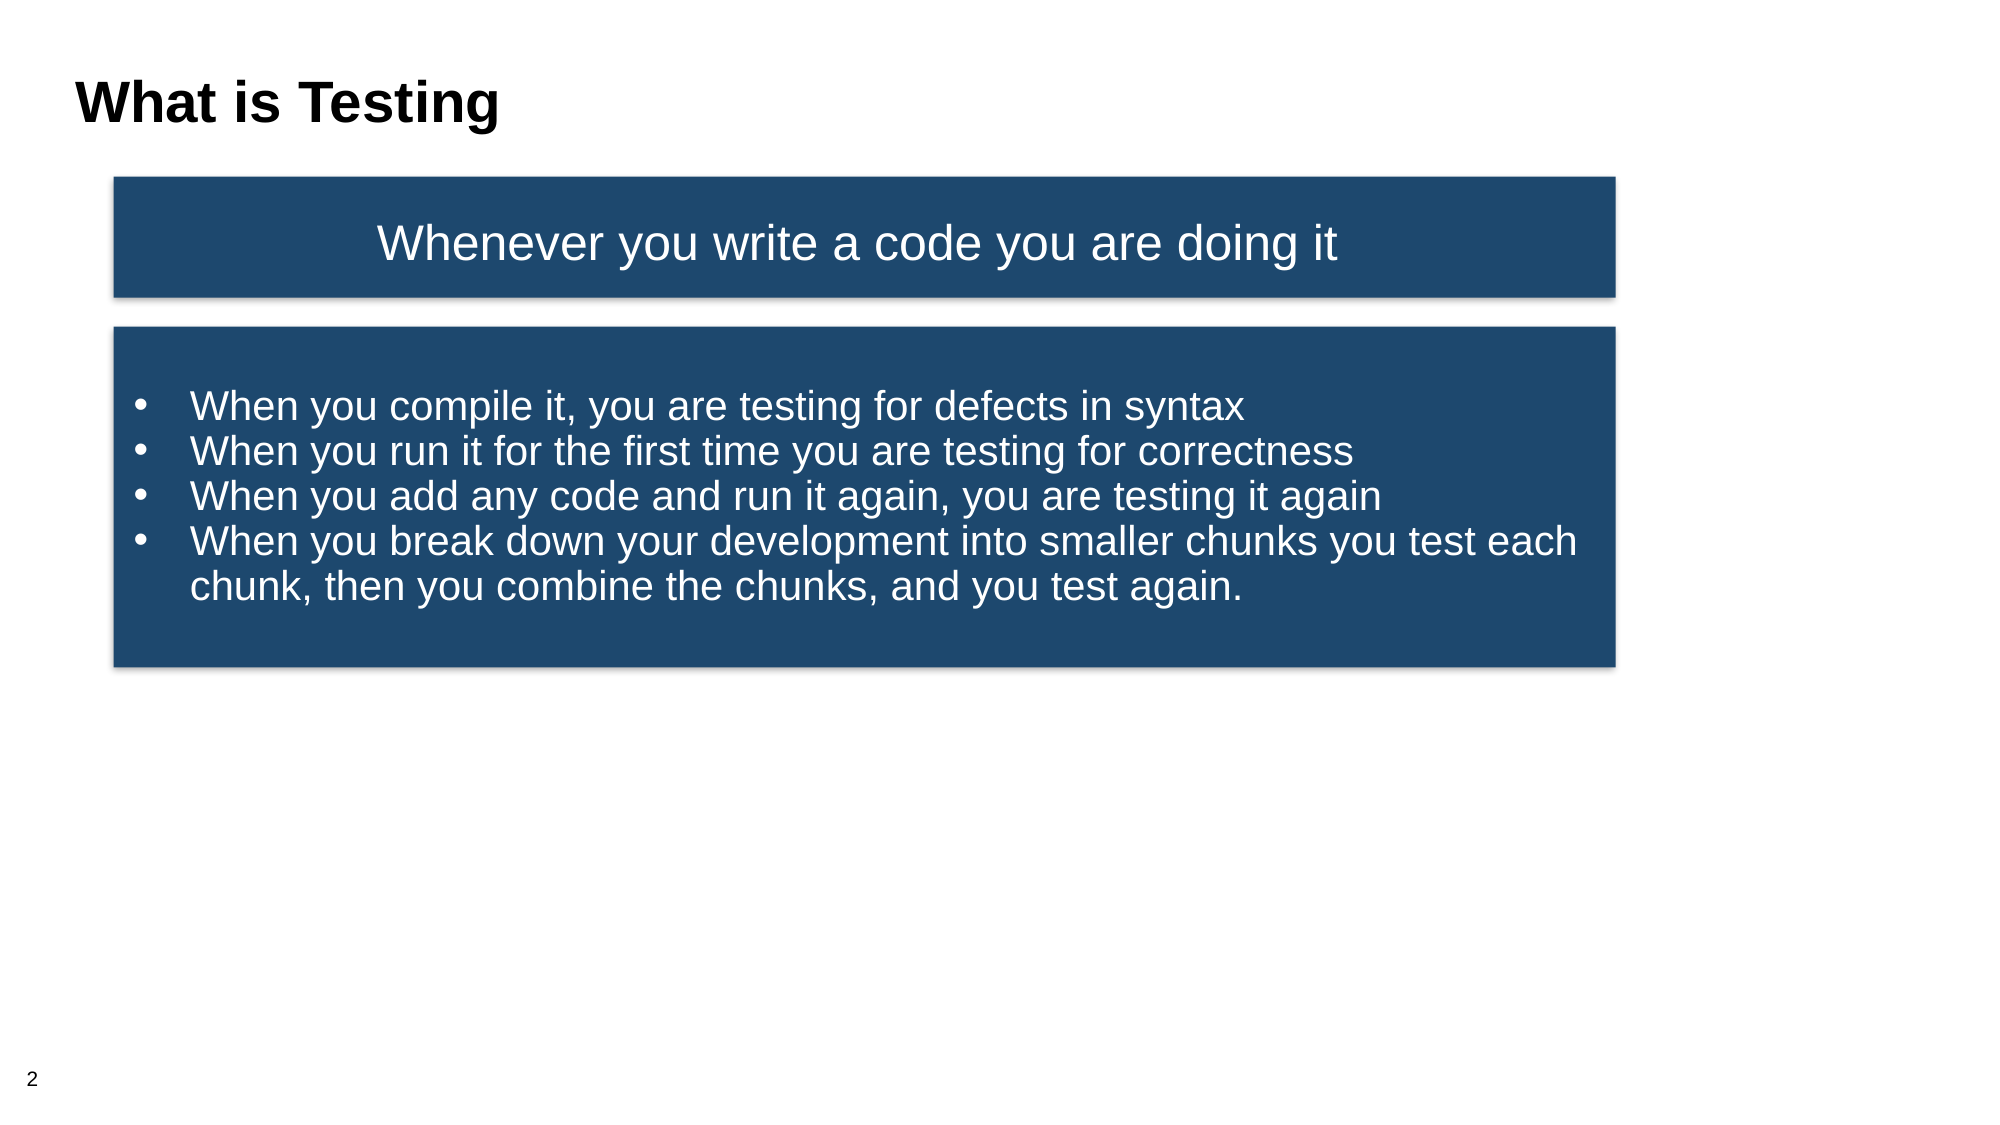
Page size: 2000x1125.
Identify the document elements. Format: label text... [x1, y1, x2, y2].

text_box When you compile it, you are testing for defects in syntax When you run it for the first time you are testing for correctness When you add any code and run it again, you are testing it again When you break down your development into smaller chunks you test each chunk, then you combine the chunks, and you test again. [113, 326, 1616, 668]
text_box Whenever you write a code you are doing it [113, 176, 1616, 298]
title What is Testing [59, 67, 1927, 218]
